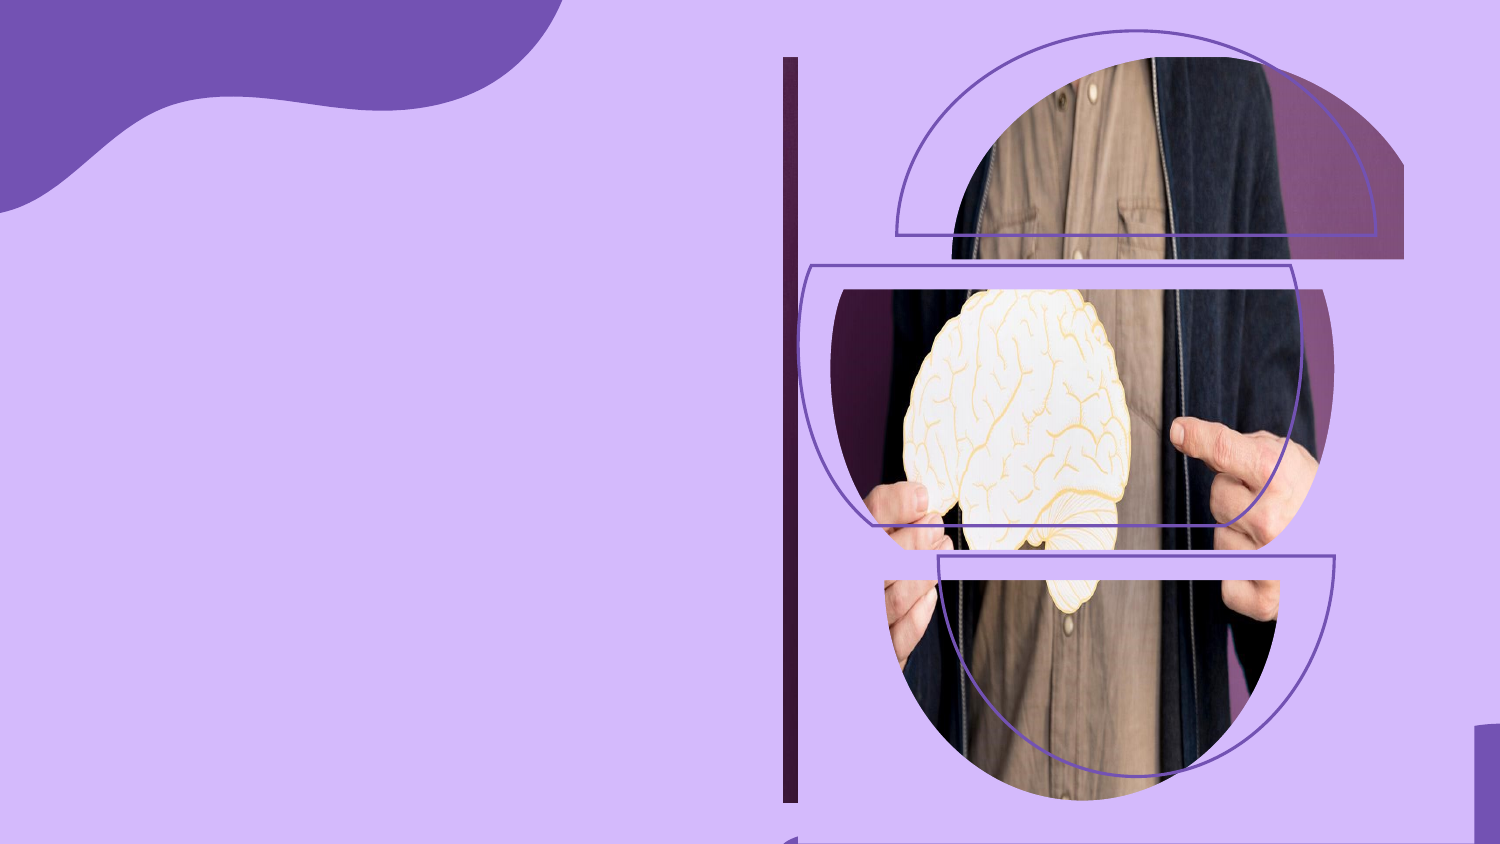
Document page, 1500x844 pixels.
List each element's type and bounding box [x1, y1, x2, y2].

picture [782, 56, 1404, 803]
text_box [798, 0, 1475, 844]
